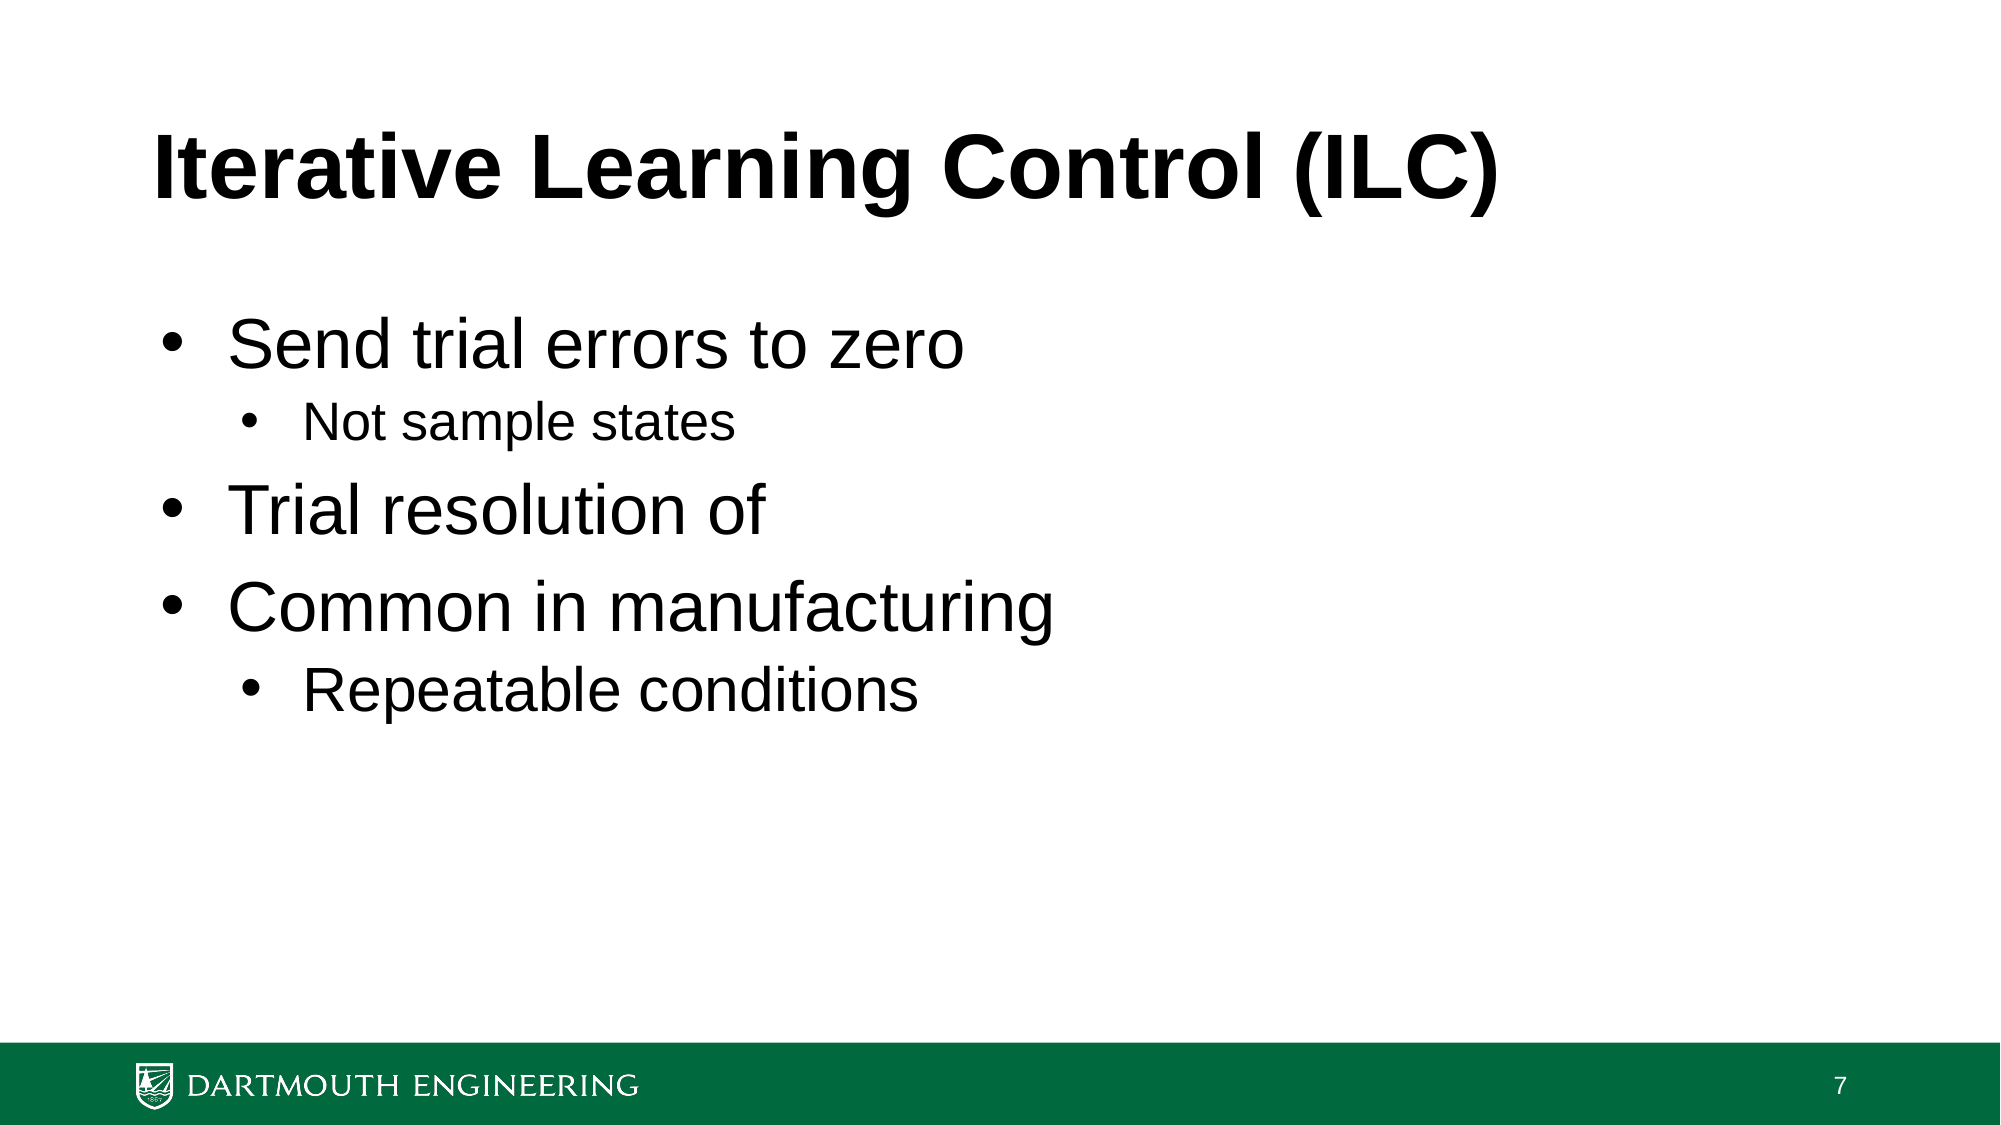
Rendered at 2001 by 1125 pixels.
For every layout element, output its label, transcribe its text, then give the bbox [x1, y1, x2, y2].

slide_number 7 [1780, 1054, 1863, 1115]
picture [136, 1063, 639, 1110]
title Iterative Learning Control (ILC) [137, 59, 1863, 278]
